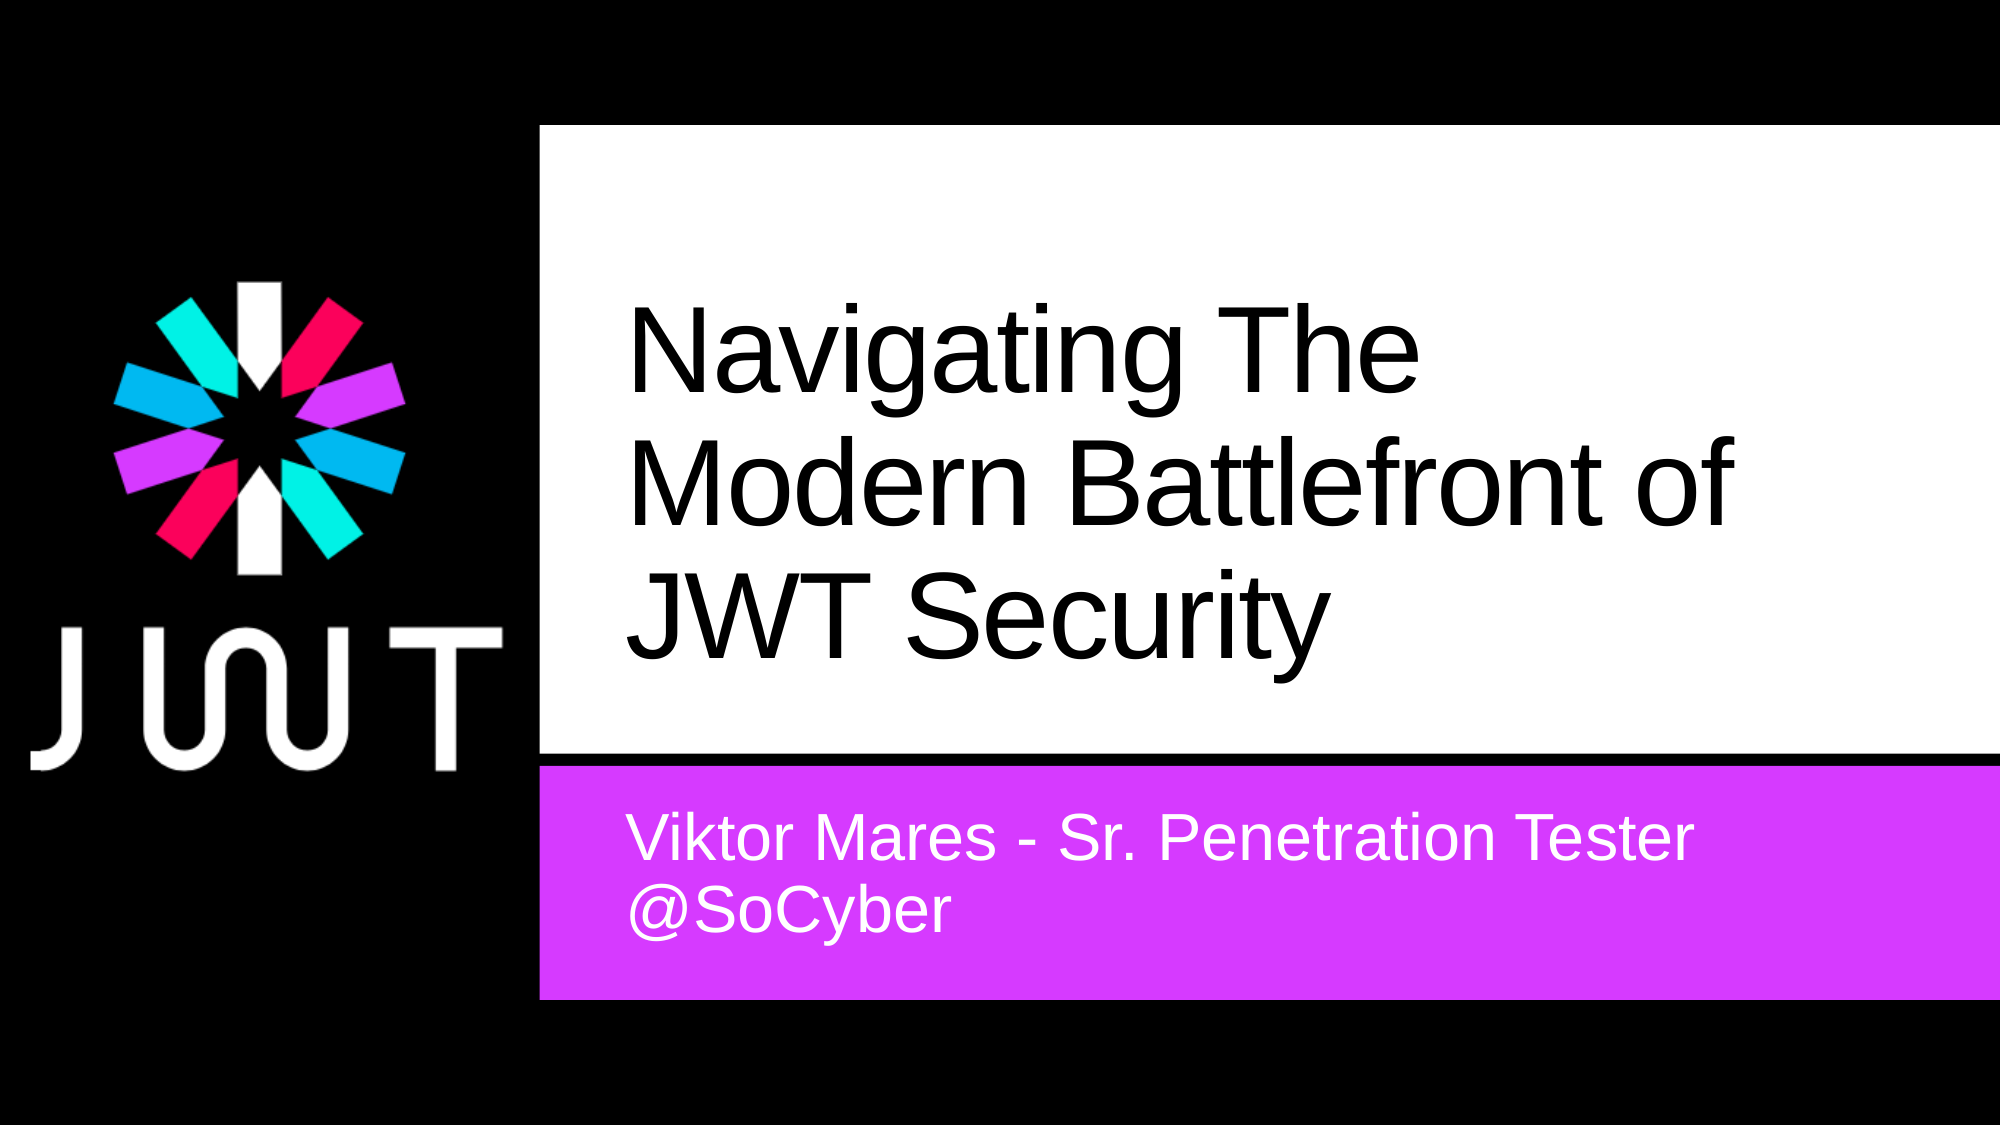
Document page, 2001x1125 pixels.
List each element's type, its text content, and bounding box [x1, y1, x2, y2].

subtitle Viktor Mares - Sr. Penetration Tester @SoCyber [610, 799, 1790, 950]
text_box [0, 124, 526, 1001]
picture [0, 242, 521, 804]
text_box [539, 124, 2000, 754]
title Navigating The Modern Battlefront of JWT Security [610, 213, 1790, 693]
text_box [539, 765, 2000, 1001]
